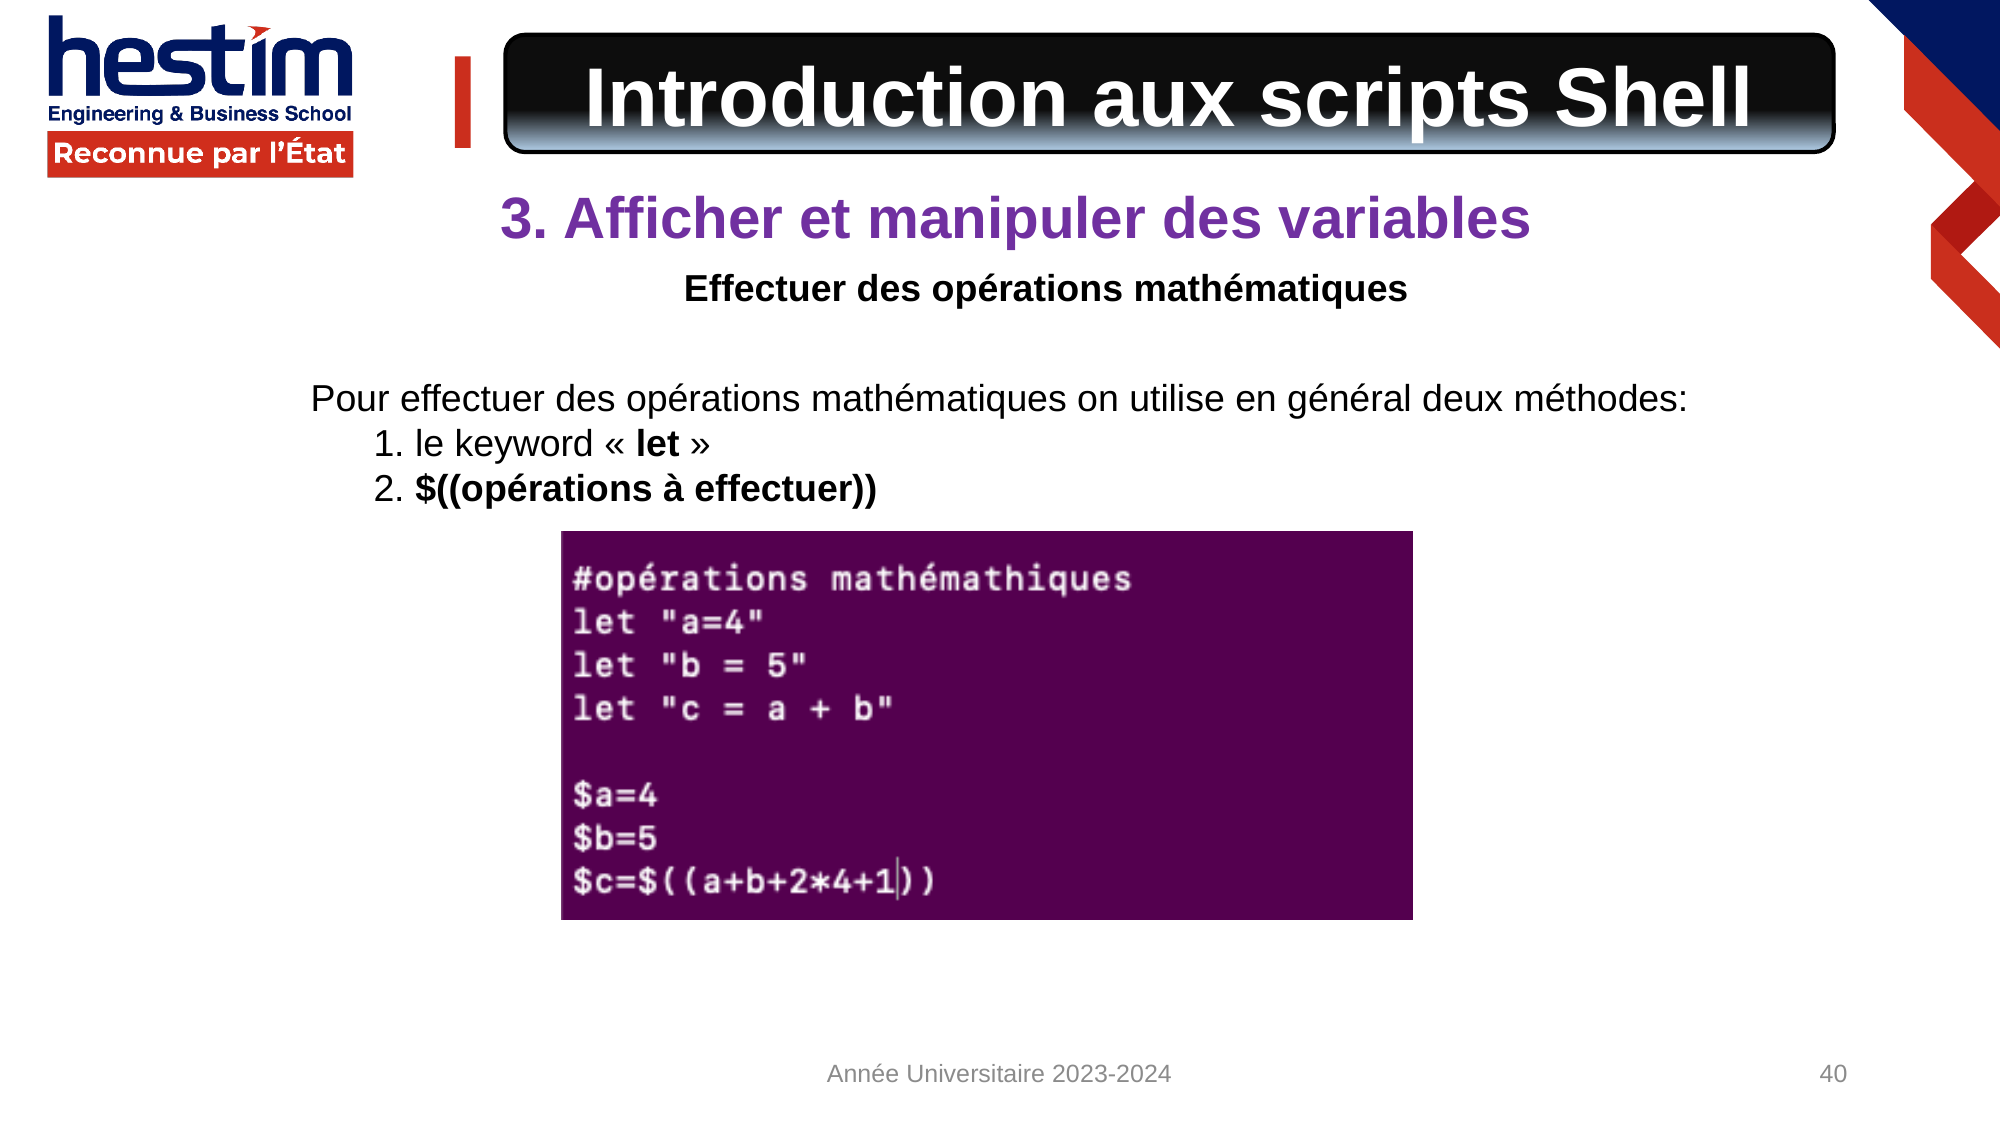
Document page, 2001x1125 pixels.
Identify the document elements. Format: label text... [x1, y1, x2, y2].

text_box [456, 55, 472, 149]
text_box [1866, 0, 2000, 350]
text_box Effectuer des opérations mathématiques [669, 256, 1424, 317]
text_box Introduction aux scripts Shell [504, 33, 1835, 154]
footer Année Universitaire 2023-2024 [662, 1042, 1338, 1103]
slide_number 40 [1412, 1042, 1863, 1103]
picture [0, 7, 456, 212]
text_box 3. Afficher et manipuler des variables [485, 173, 1548, 258]
text_box Pour effectuer des opérations mathématiques on utilise en général deux méthodes: 1. le keyword « let » 2. $((opérations à effectuer)) [295, 366, 1704, 516]
picture [561, 531, 1413, 920]
